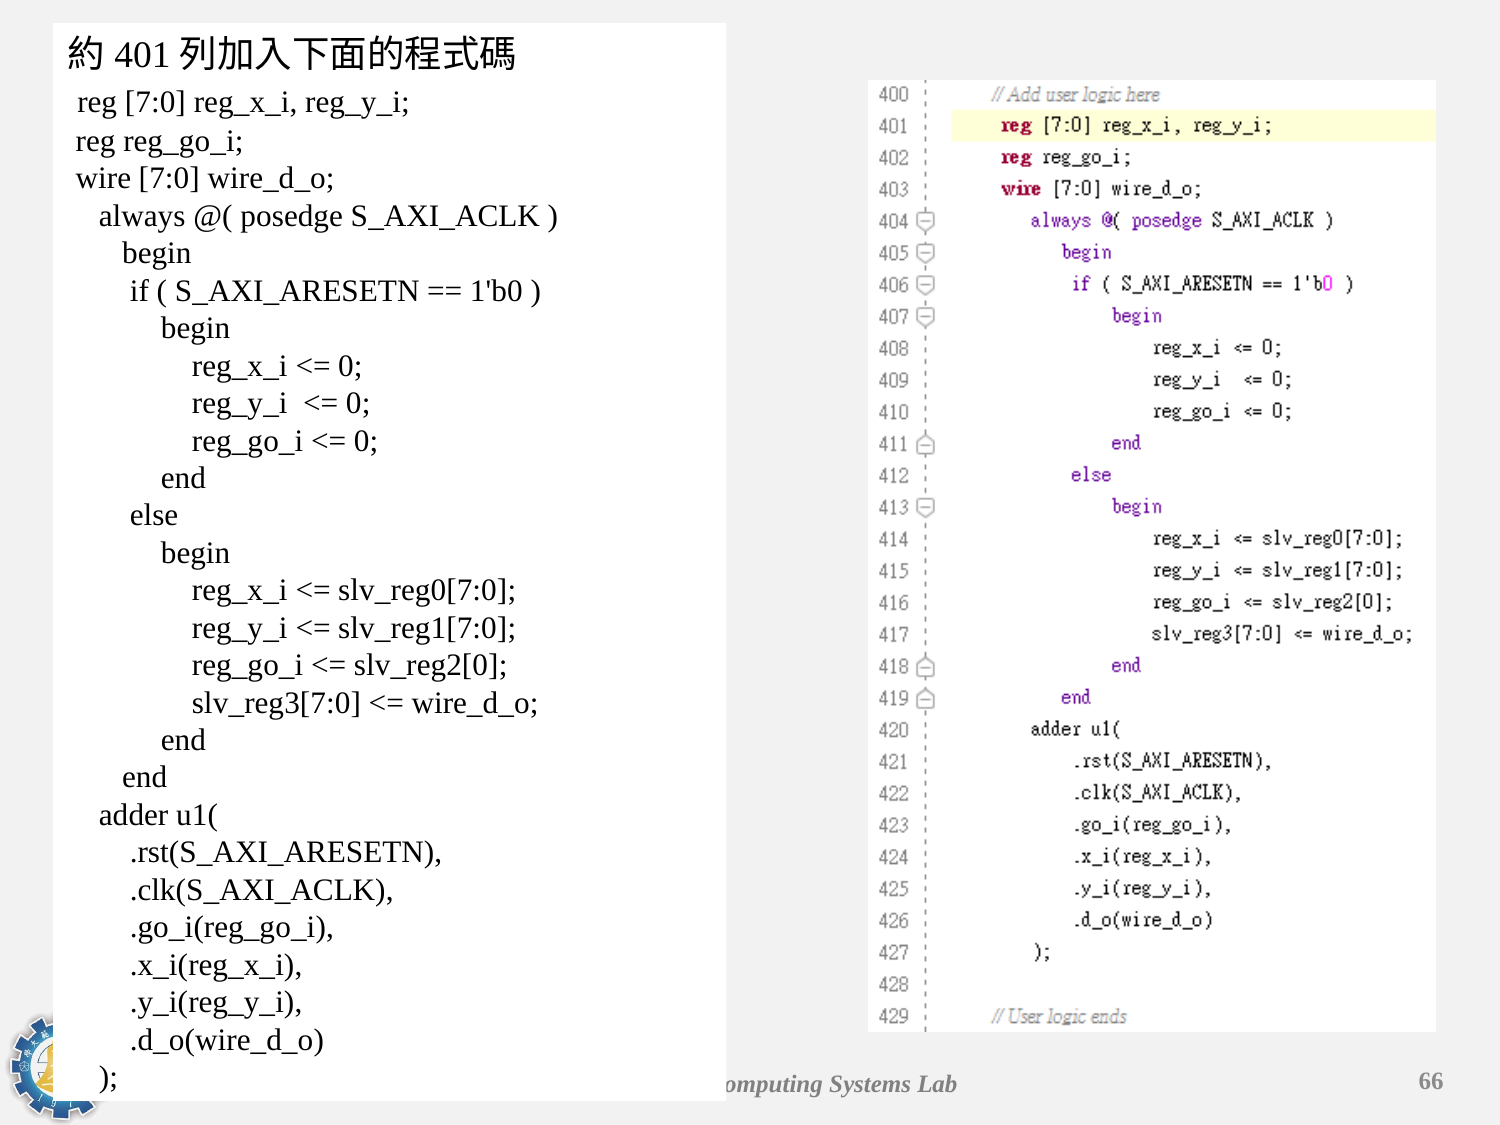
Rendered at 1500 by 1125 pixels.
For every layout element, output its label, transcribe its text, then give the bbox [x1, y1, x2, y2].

text_box 約401列加入下面的程式碼 reg [7:0] reg_x_i, reg_y_i; reg reg_go_i; wire [7:0] wire_d_o; always @( posedge S_AXI_ACLK ) begin if ( S_AXI_ARESETN == 1'b0 ) begin reg_x_i <= 0; reg_y_i <= 0; reg_go_i <= 0; end else begin reg_x_i <= slv_reg0[7:0]; reg_y_i <= slv_reg1[7:0]; reg_go_i <= slv_reg2[0]; slv_reg3[7:0] <= wire_d_o; end end adder u1( .rst(S_AXI_ARESETN), .clk(S_AXI_ACLK), .go_i(reg_go_i), .x_i(reg_x_i), .y_i(reg_y_i), .d_o(wire_d_o) ); [53, 22, 727, 1101]
picture [867, 79, 1436, 1033]
slide_number 66 [1128, 1057, 1459, 1103]
